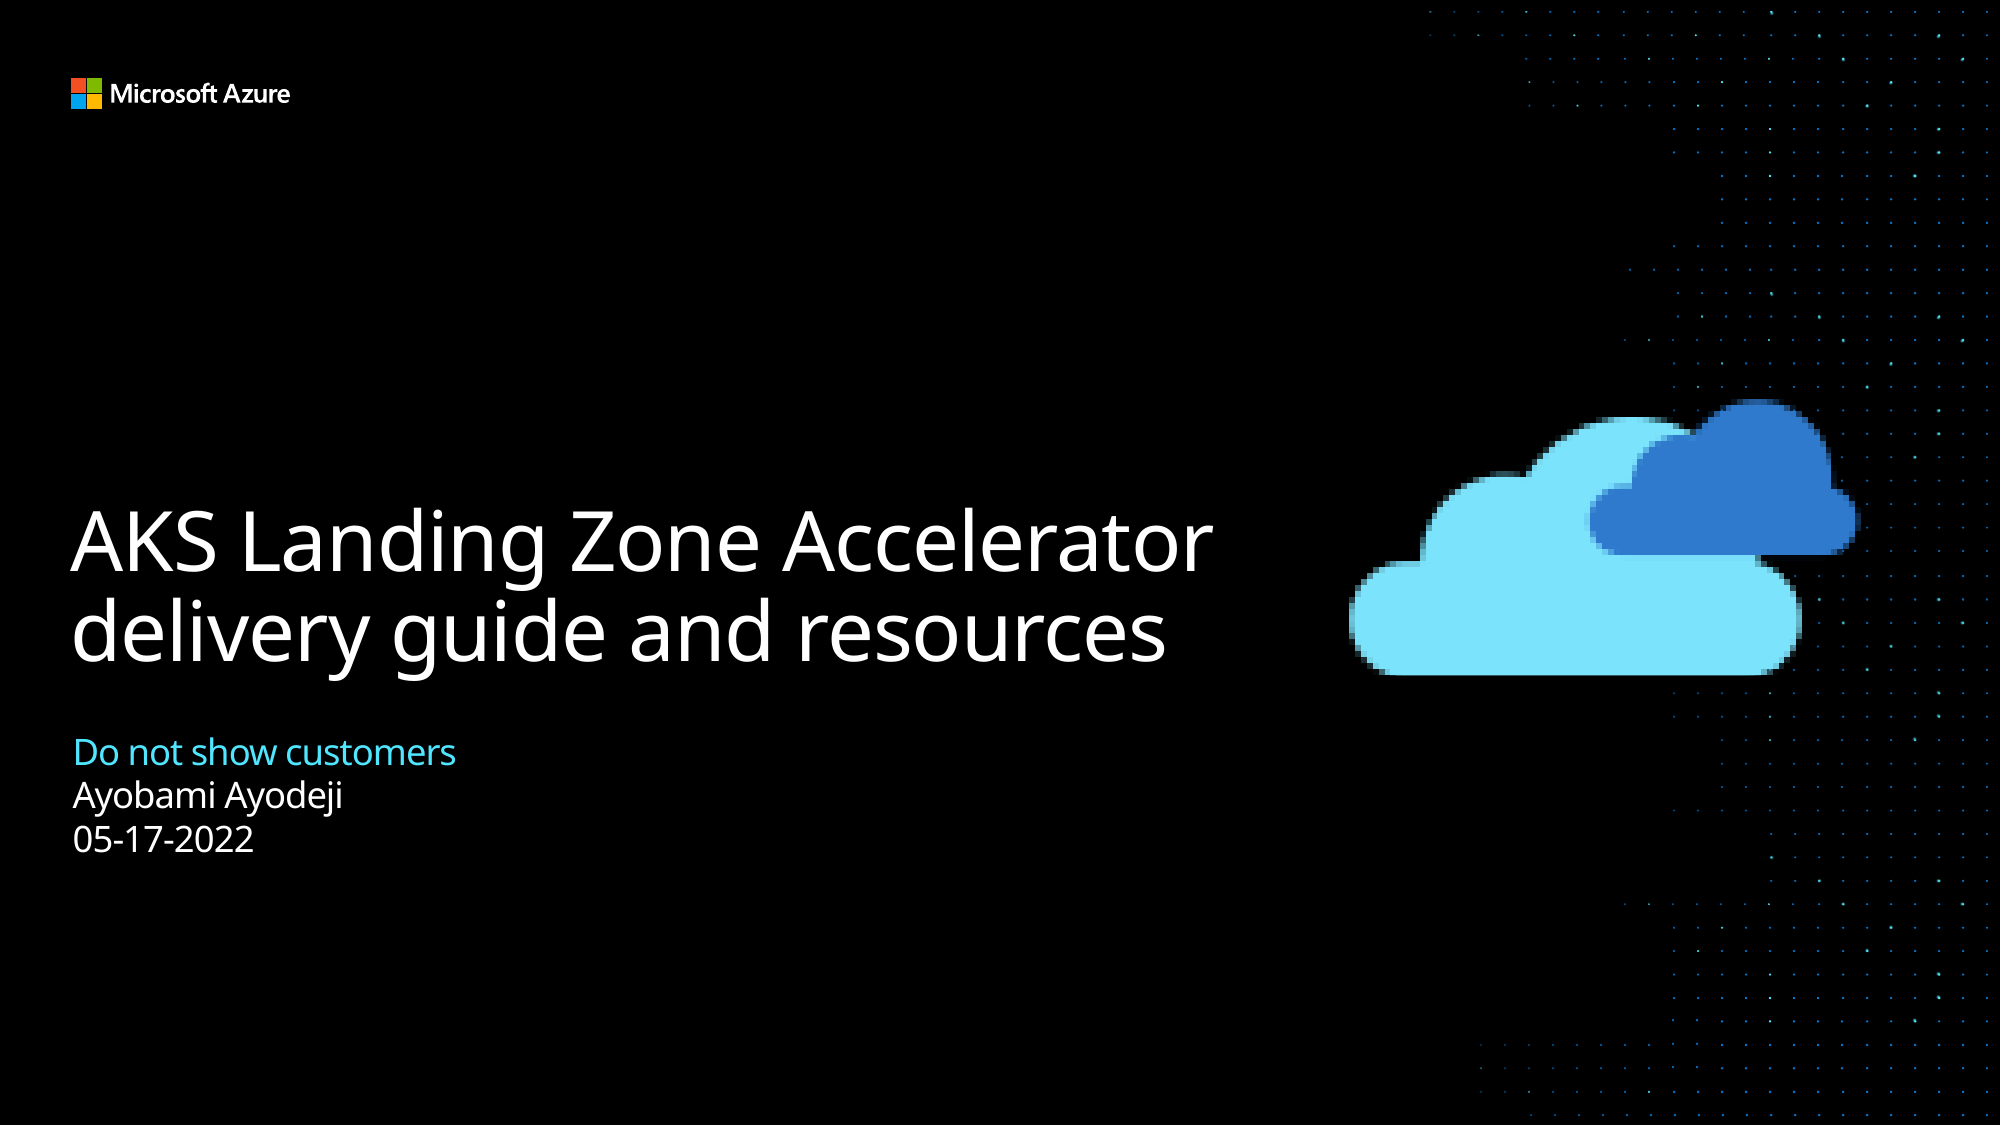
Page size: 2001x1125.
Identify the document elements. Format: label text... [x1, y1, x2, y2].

picture [1429, 8, 1988, 1117]
title AKS Landing Zone Accelerator delivery guide and resources [70, 415, 1651, 710]
list Do not show customers Ayobami Ayodeji 05-17-2022 [72, 713, 1648, 1125]
